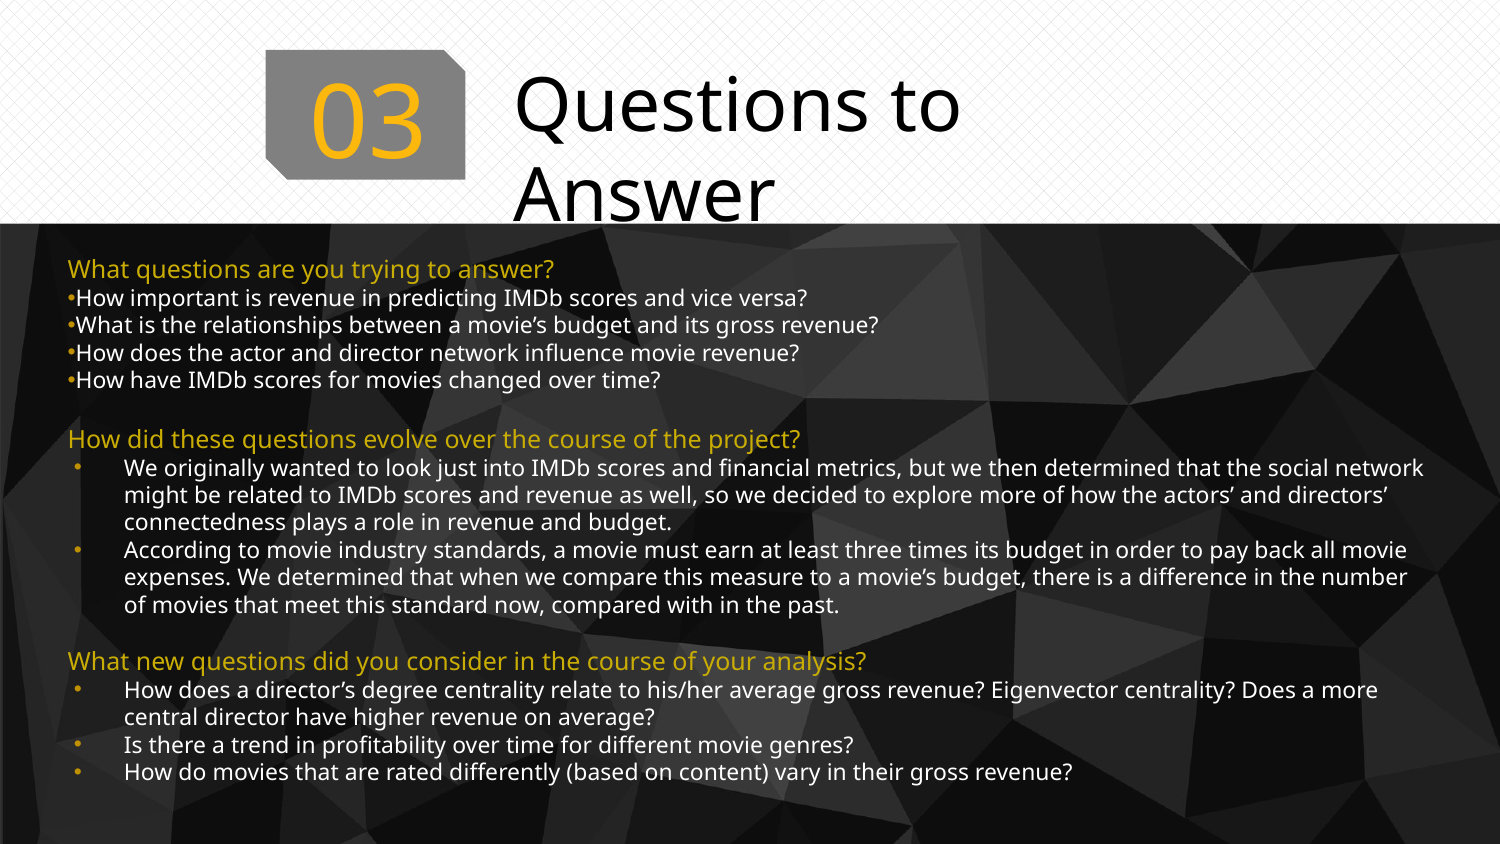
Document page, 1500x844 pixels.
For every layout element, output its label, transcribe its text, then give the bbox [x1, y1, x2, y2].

text_box [0, 0, 1500, 225]
text_box [264, 48, 291, 181]
text_box Questions to Answer [484, 48, 1181, 238]
text_box What questions are you trying to answer? How important is revenue in predicting IMDb scores and vice versa? What is the relationships between a movie’s budget and its gross revenue? How does the actor and director network influence movie revenue? How have IMDb scores for movies changed over time? How did these questions evolve over the course of the project? We originally wanted to look just into IMDb scores and financial metrics, but we then determined that the social network might be related to IMDb scores and revenue as well, so we decided to explore more of how the actors’ and directors’ connectedness plays a role in revenue and budget. According to movie industry standards, a movie must earn at least three times its budget in order to pay back all movie expenses. We determined that when we compare this measure to a movie’s budget, there is a difference in the number of movies that meet this standard now, compared with in the past. What new questions did you consider in the course of your analysis? How does a director’s degree centrality relate to his/her average gross revenue? Eigenvector centrality? Does a more central director have higher revenue on average? Is there a trend in profitability over time for different movie genres? How do movies that are rated differently (based on content) vary in their gross revenue? [52, 238, 1451, 799]
text_box [446, 50, 467, 181]
picture [0, 225, 1500, 844]
text_box 03 [291, 48, 446, 187]
